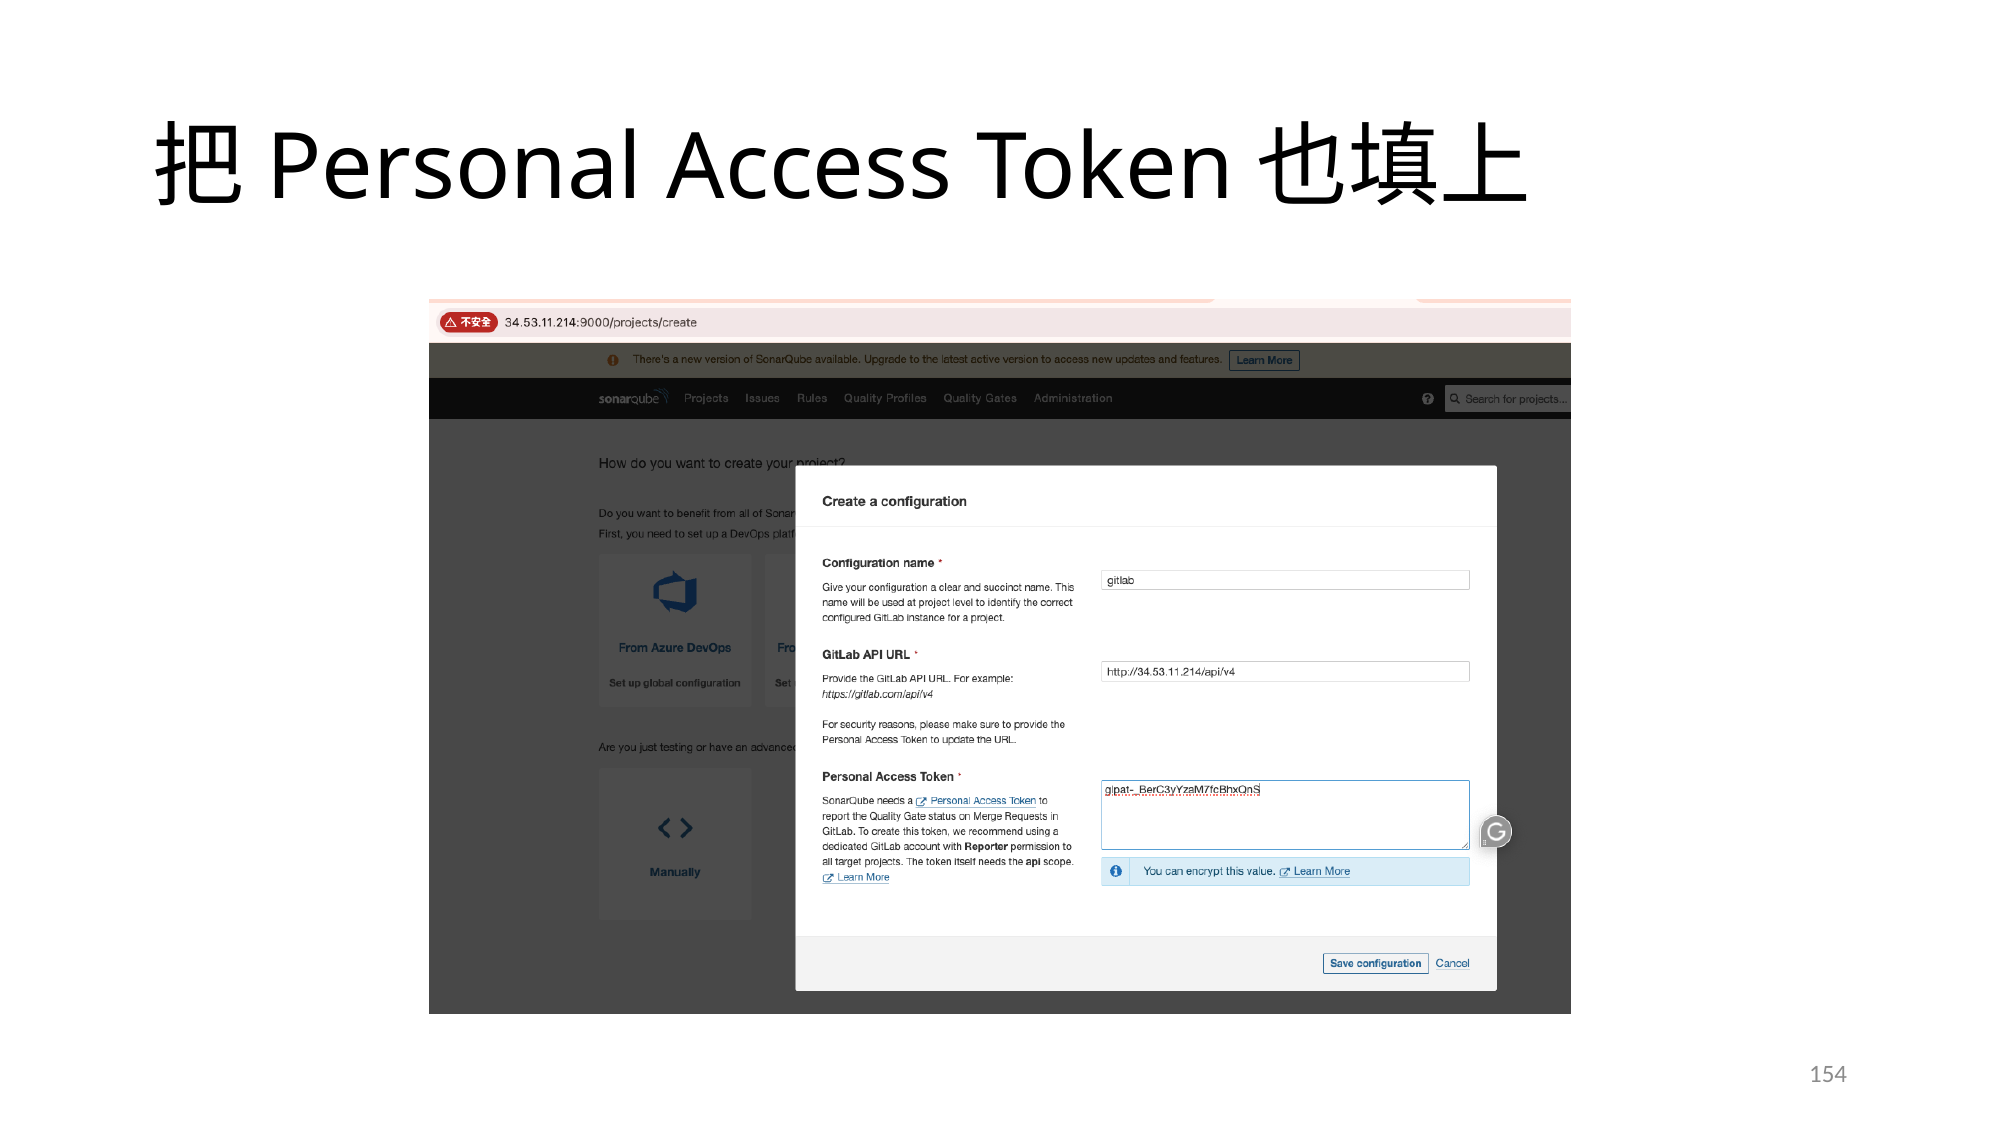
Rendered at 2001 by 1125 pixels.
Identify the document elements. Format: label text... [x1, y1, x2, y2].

slide_number 154 [1412, 1042, 1863, 1103]
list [429, 299, 1571, 1014]
title 把Personal Access Token也填上 [137, 59, 1863, 278]
